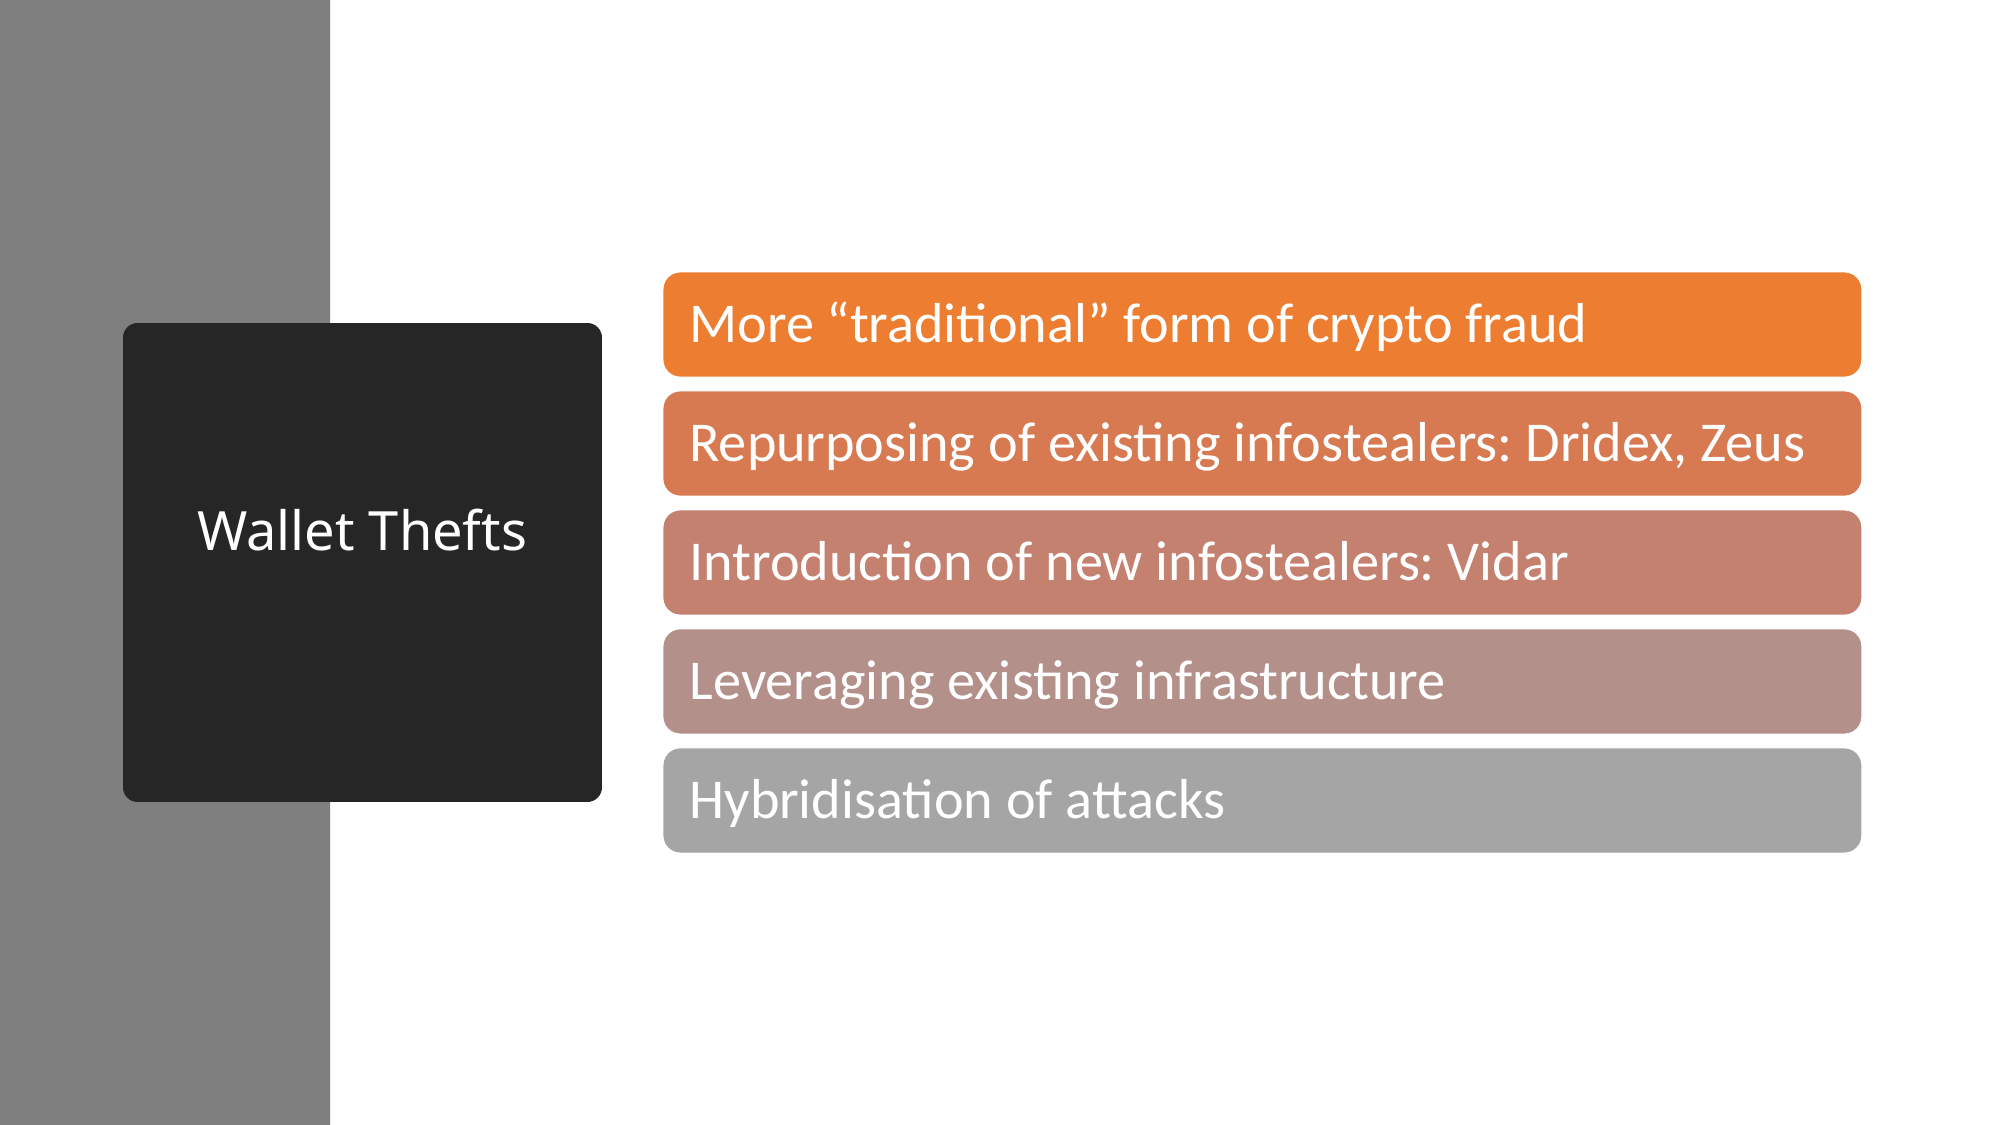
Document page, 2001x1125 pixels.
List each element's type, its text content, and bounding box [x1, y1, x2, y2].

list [662, 191, 1863, 934]
text_box [0, 0, 331, 1125]
title Wallet Thefts [137, 337, 588, 788]
